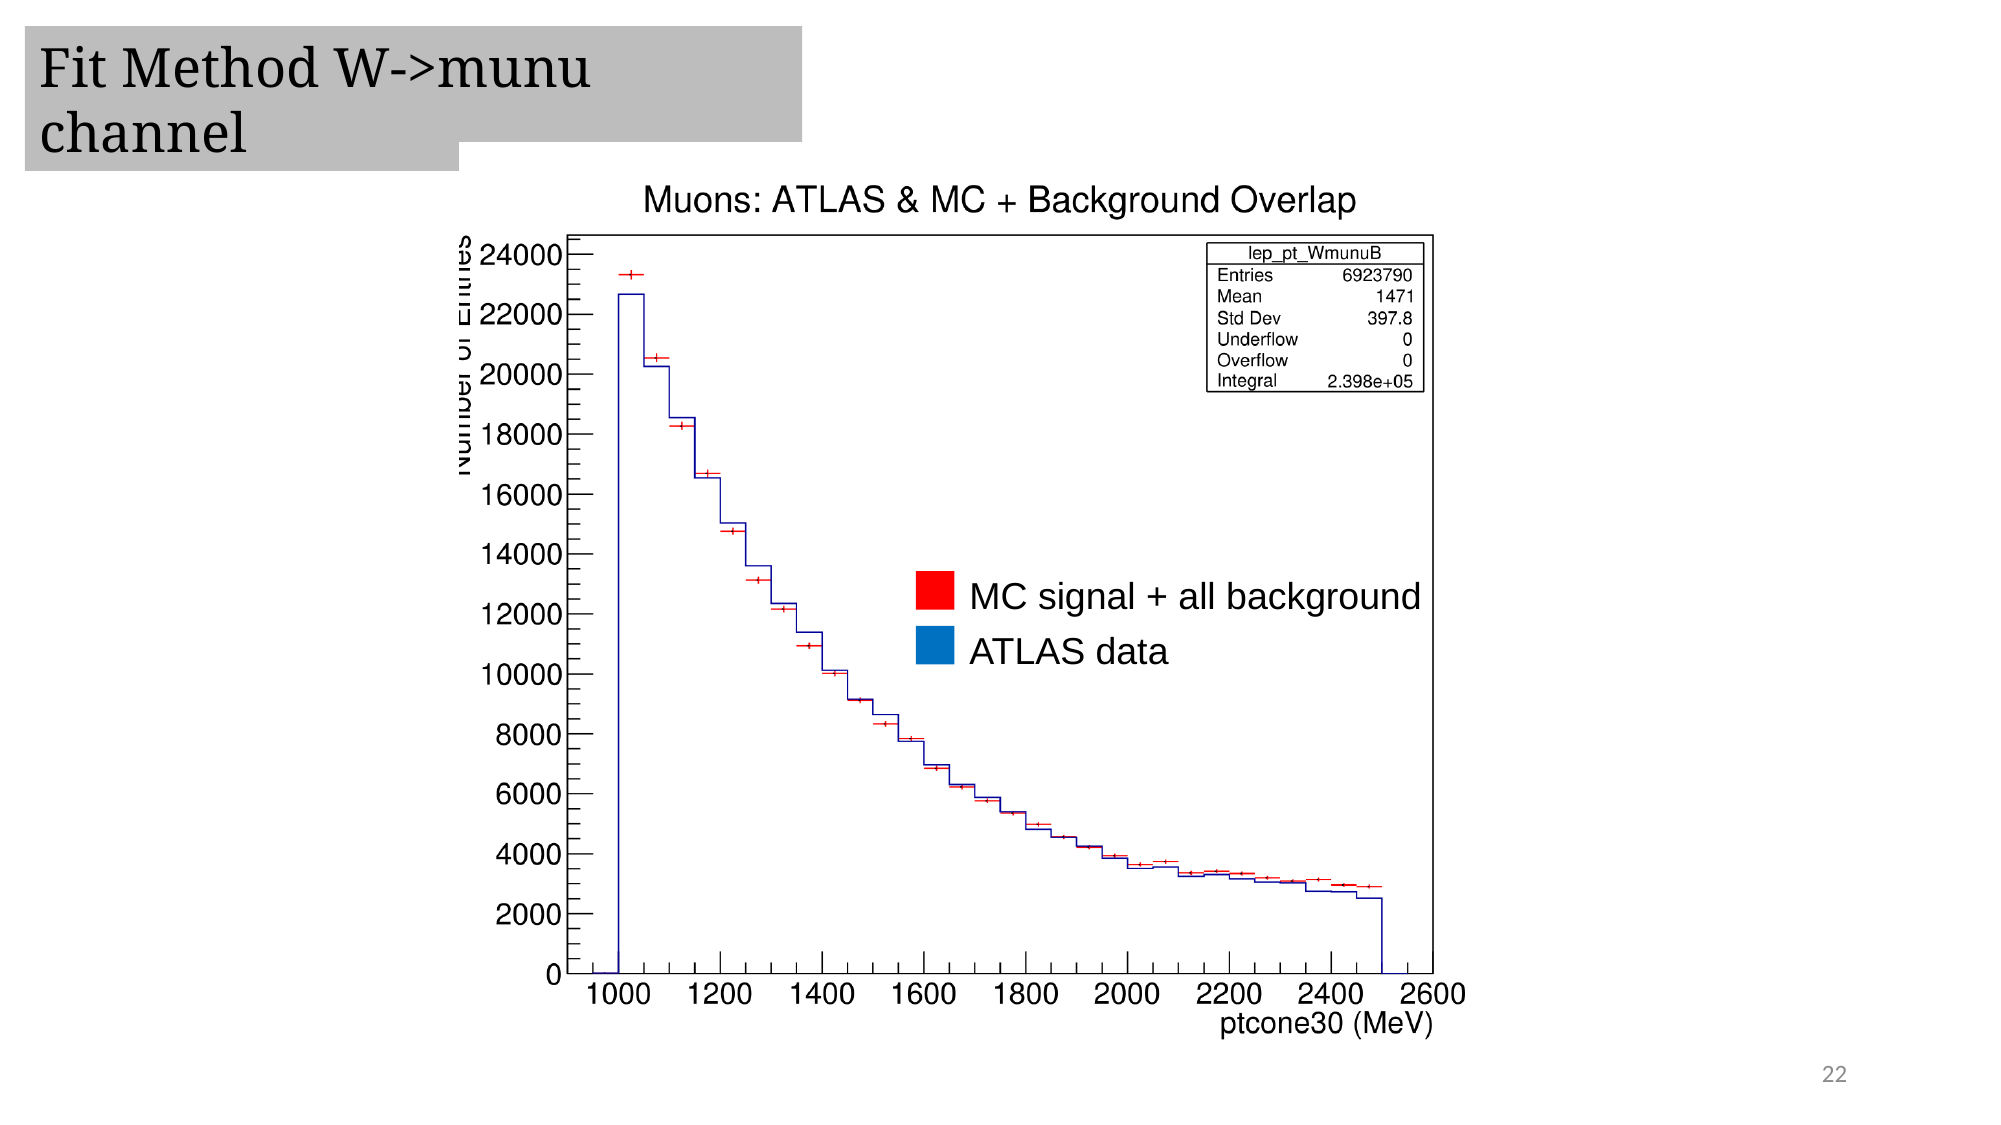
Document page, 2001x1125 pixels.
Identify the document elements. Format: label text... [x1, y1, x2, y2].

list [459, 142, 1541, 1066]
slide_number 22 [1412, 1042, 1863, 1103]
text_box Fit Method W->munu channel [24, 26, 803, 171]
